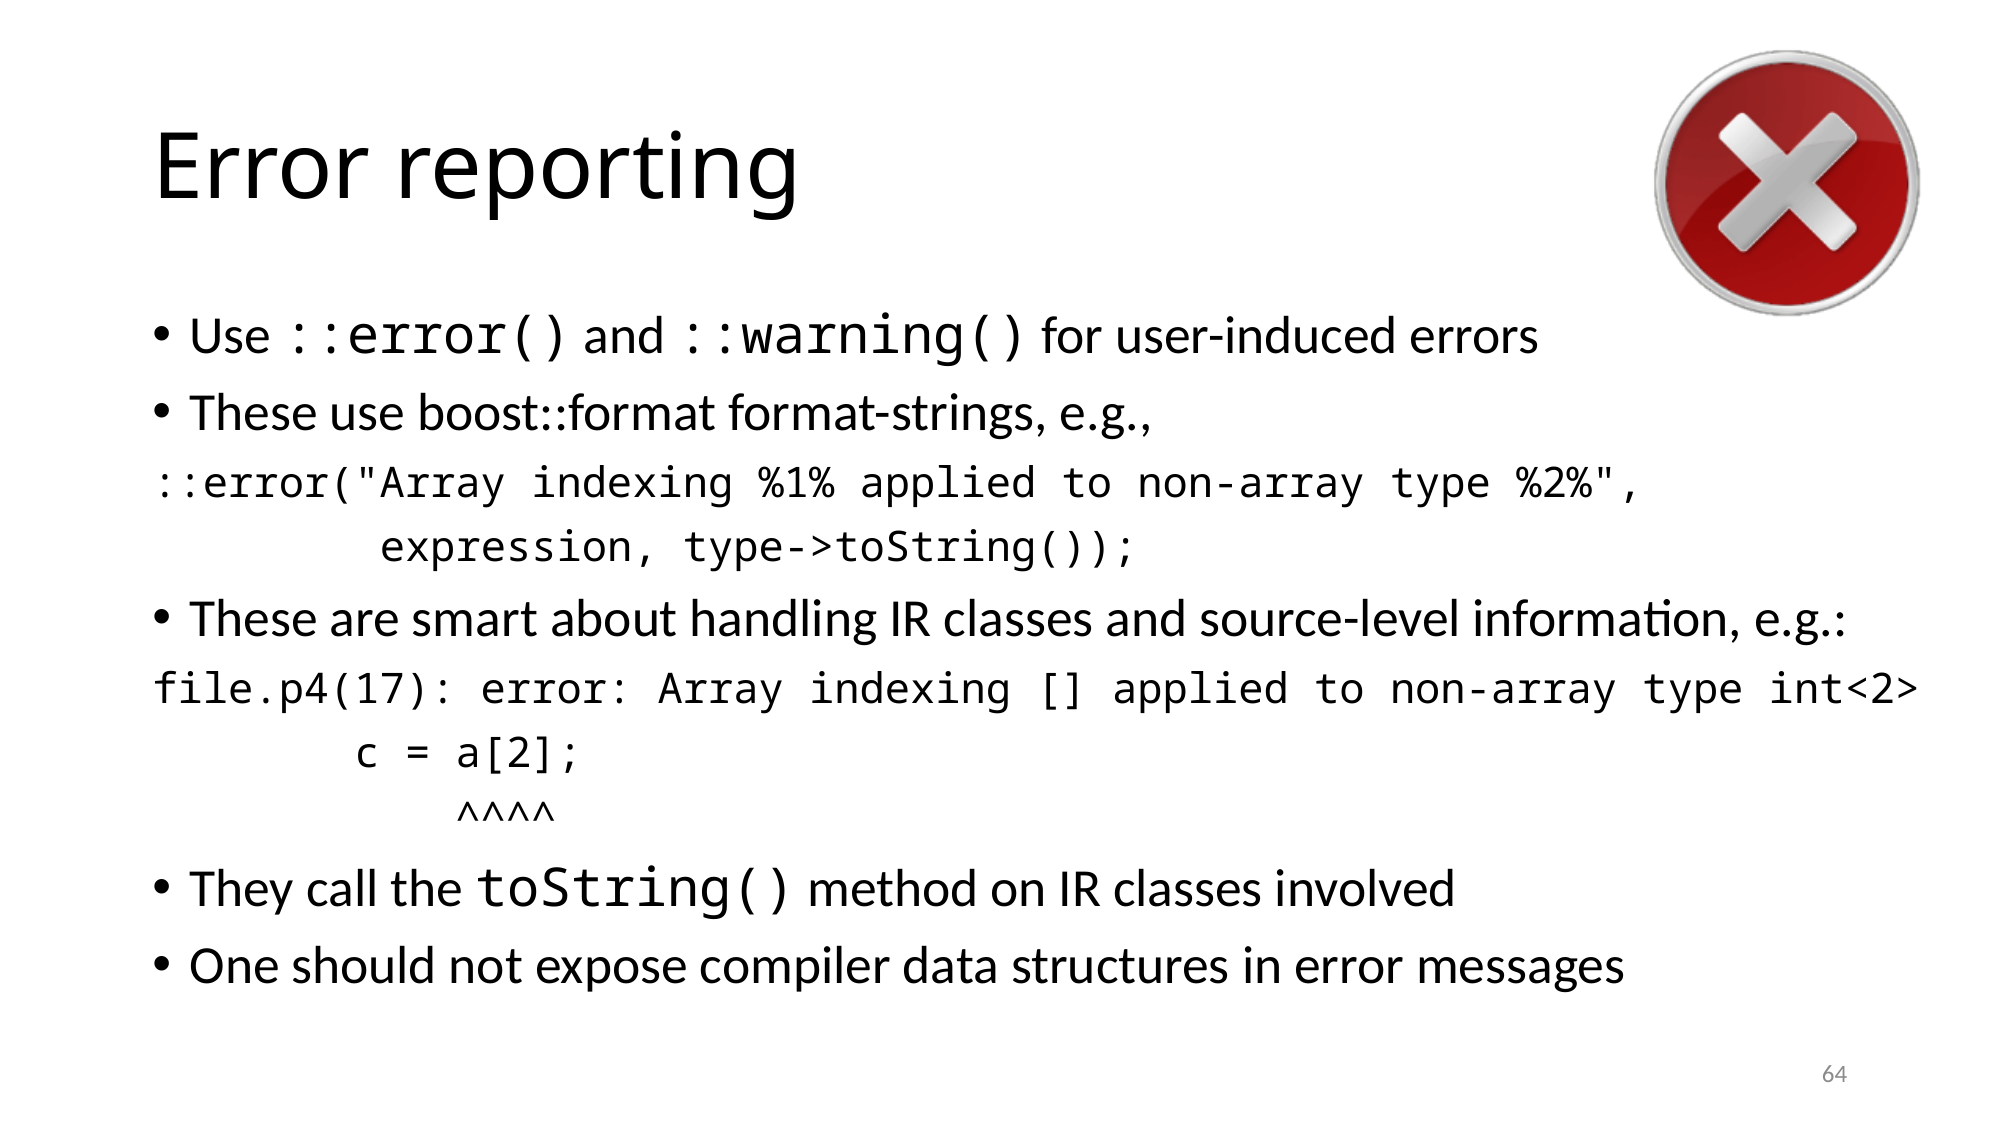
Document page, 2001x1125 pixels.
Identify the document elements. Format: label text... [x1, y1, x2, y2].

title Error reporting [137, 59, 1649, 278]
list Use ::error() and ::warning() for user-induced errors These use boost::format format-strings, e.g., ::error("Array indexing %1% applied to non-array type %2%", expression, type->toString()); These are smart about handling IR classes and source-level information, e.g.: file.p4(17): error: Array indexing [] applied to non-array type int<2> c = a[2]; ^^^^ They call the toString() method on IR classes involved One should not expose compiler data structures in error messages [137, 299, 1962, 1014]
picture [1649, 46, 1929, 326]
slide_number 64 [1412, 1042, 1863, 1103]
